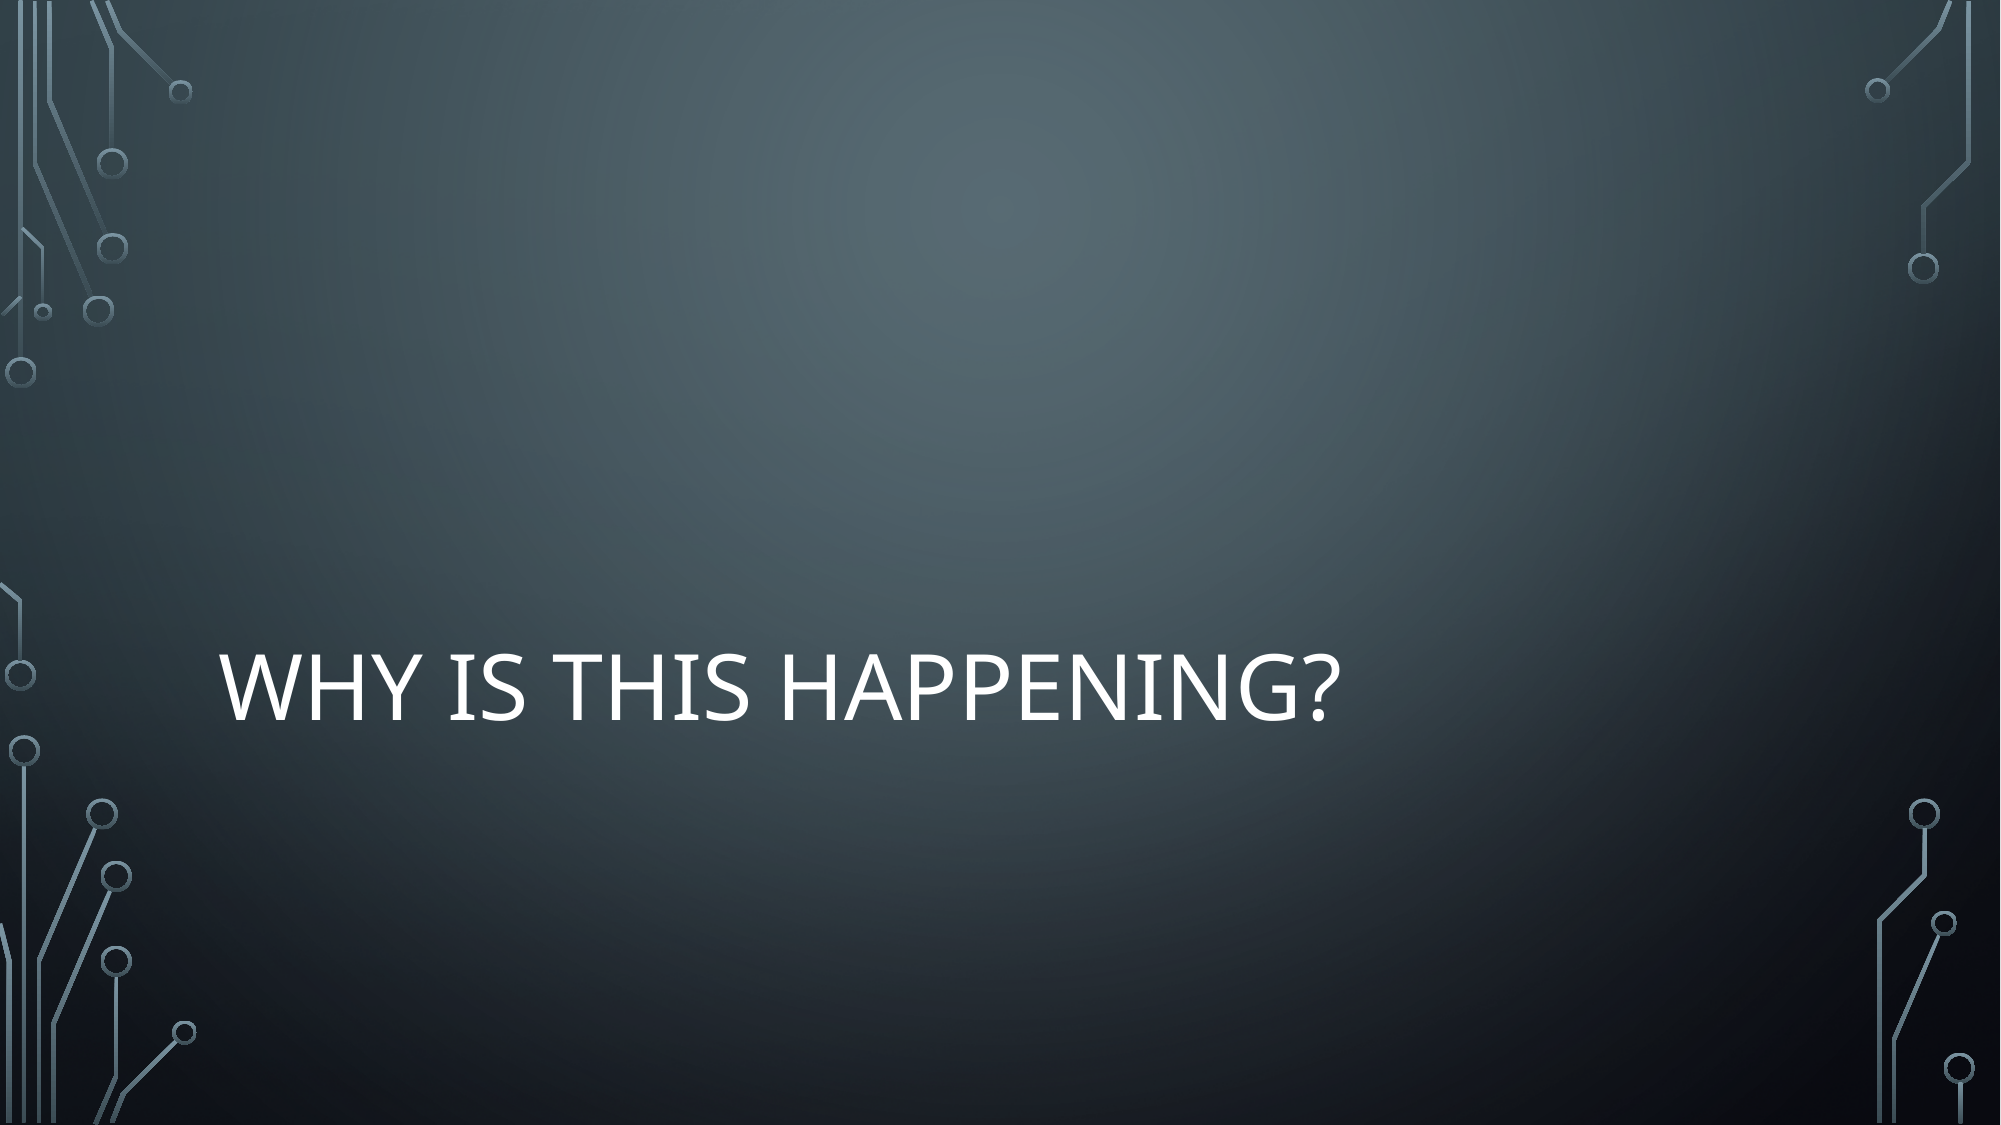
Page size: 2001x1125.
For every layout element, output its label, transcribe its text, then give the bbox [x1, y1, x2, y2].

title WHY is THIS happening? [203, 336, 1829, 748]
